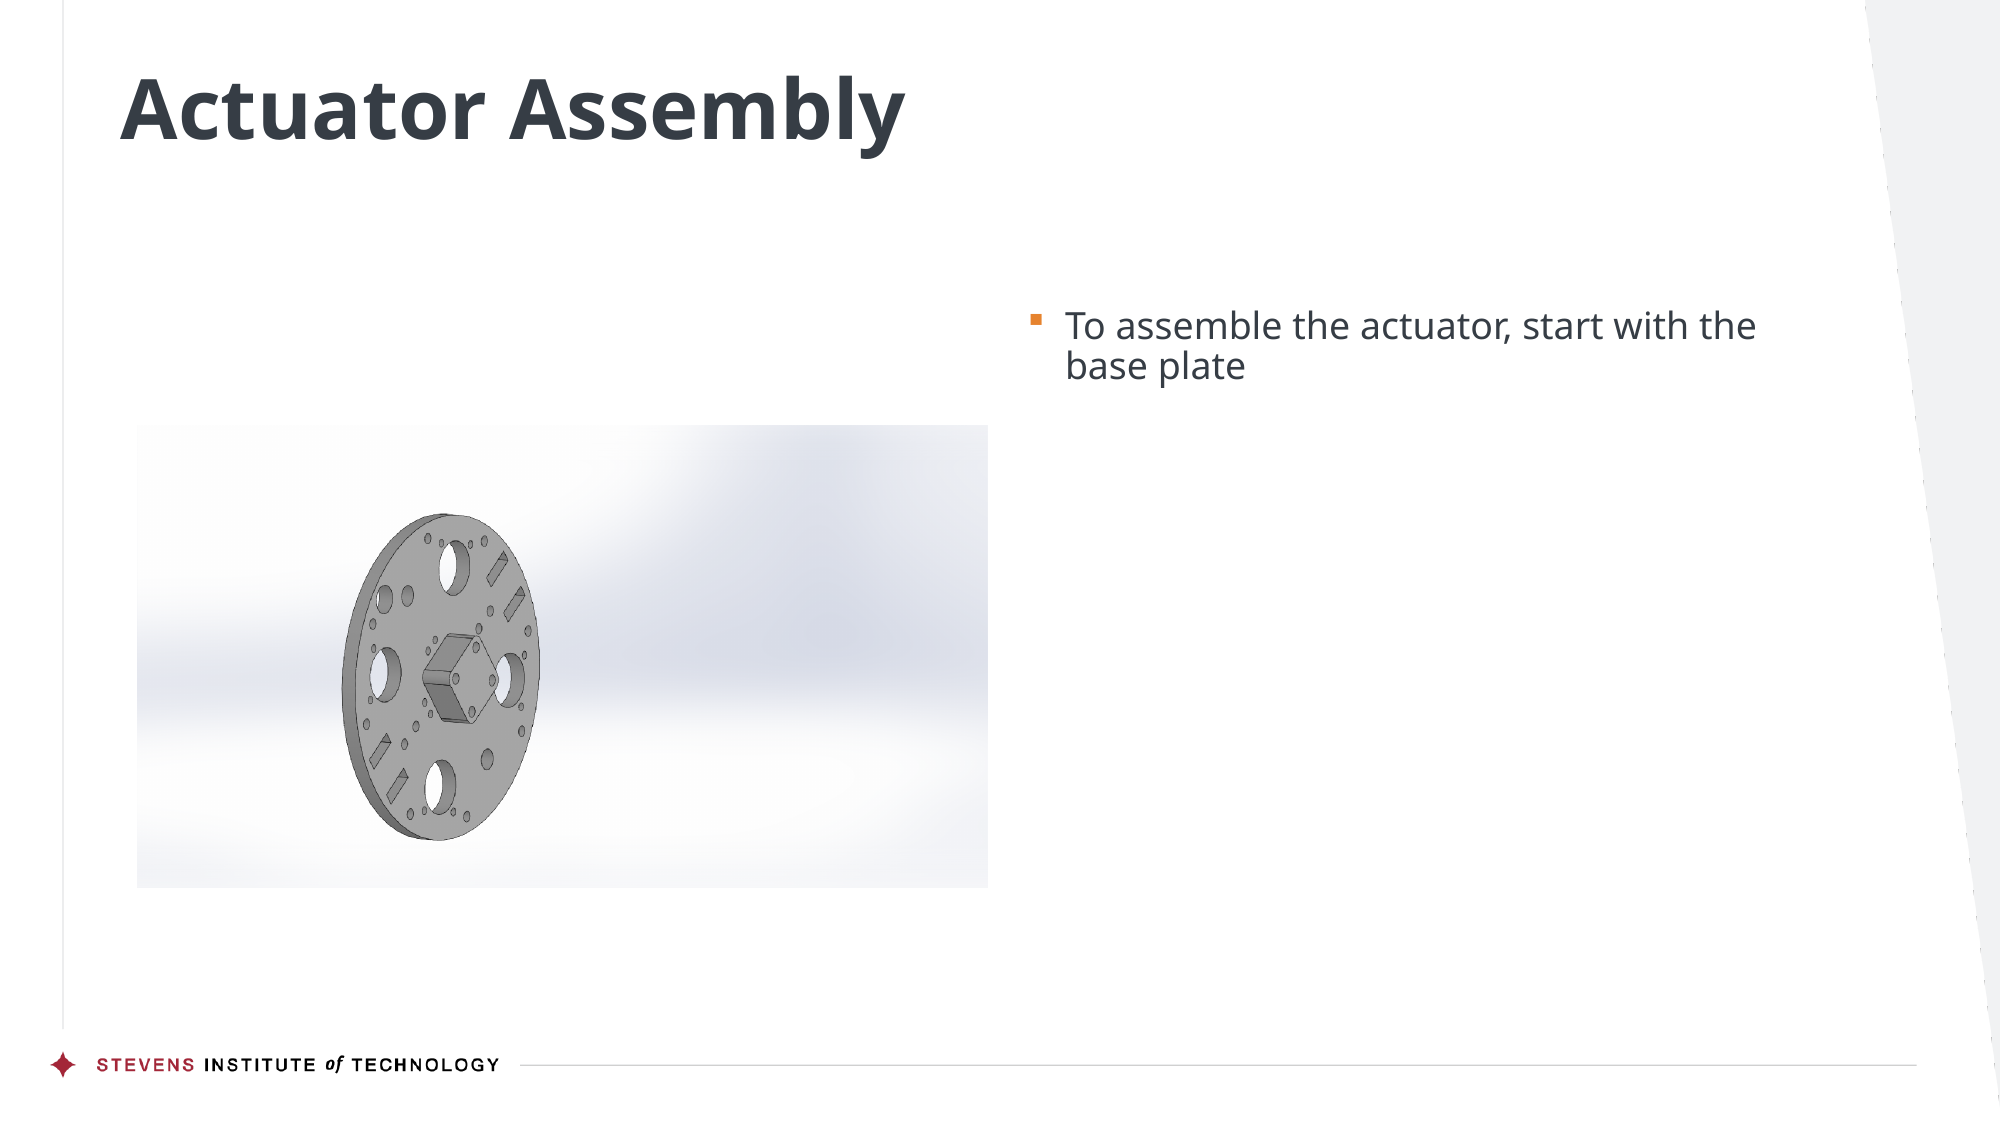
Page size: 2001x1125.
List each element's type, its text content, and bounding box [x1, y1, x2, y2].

title Actuator Assembly [105, 59, 1863, 278]
list To assemble the actuator, start with the base plate [1012, 299, 1863, 1014]
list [137, 425, 988, 888]
